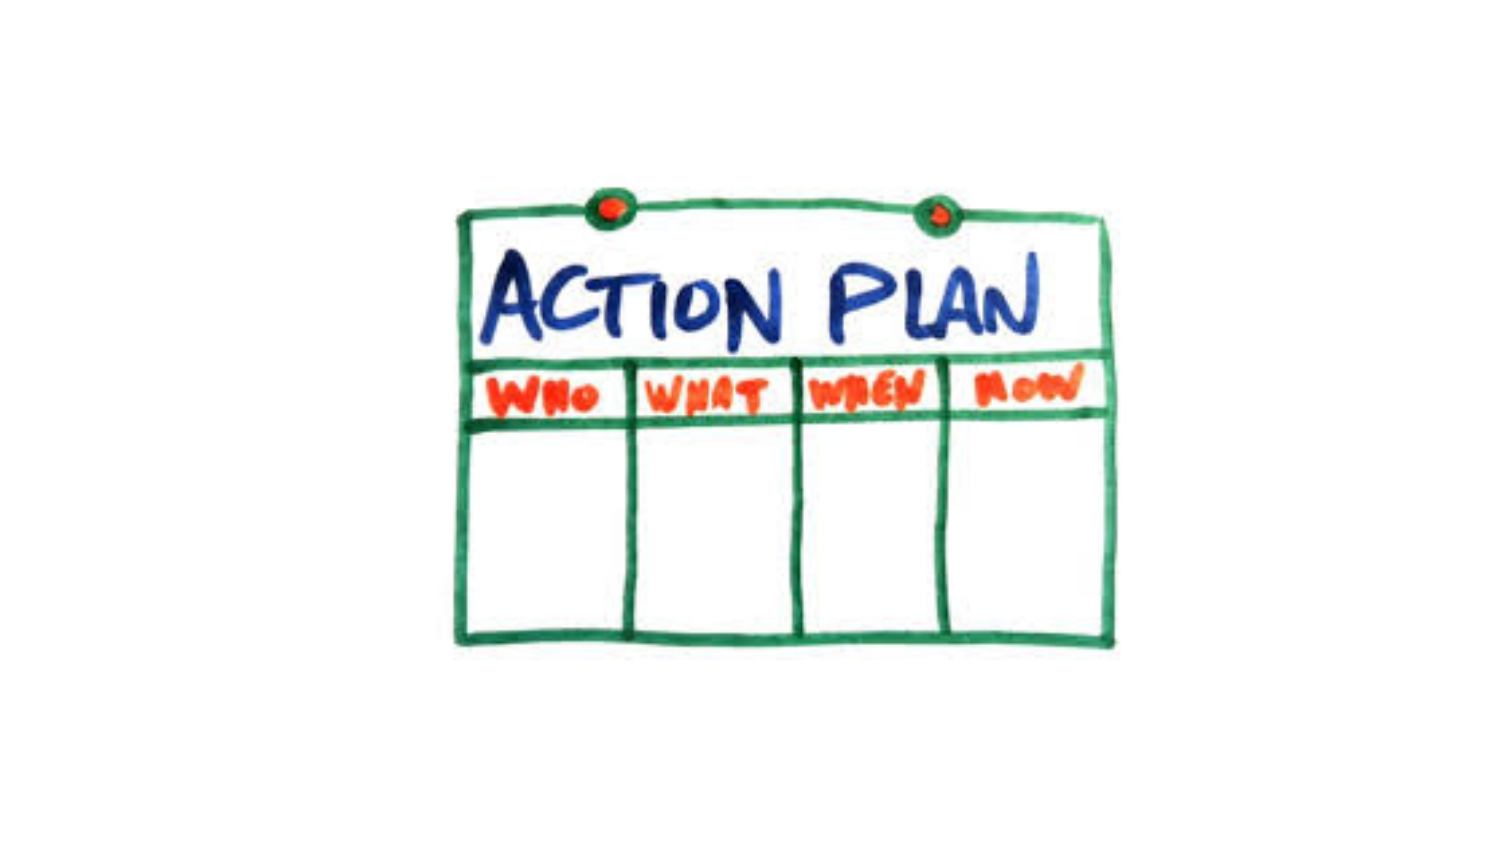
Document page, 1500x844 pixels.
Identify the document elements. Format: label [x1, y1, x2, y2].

picture [433, 166, 1145, 677]
